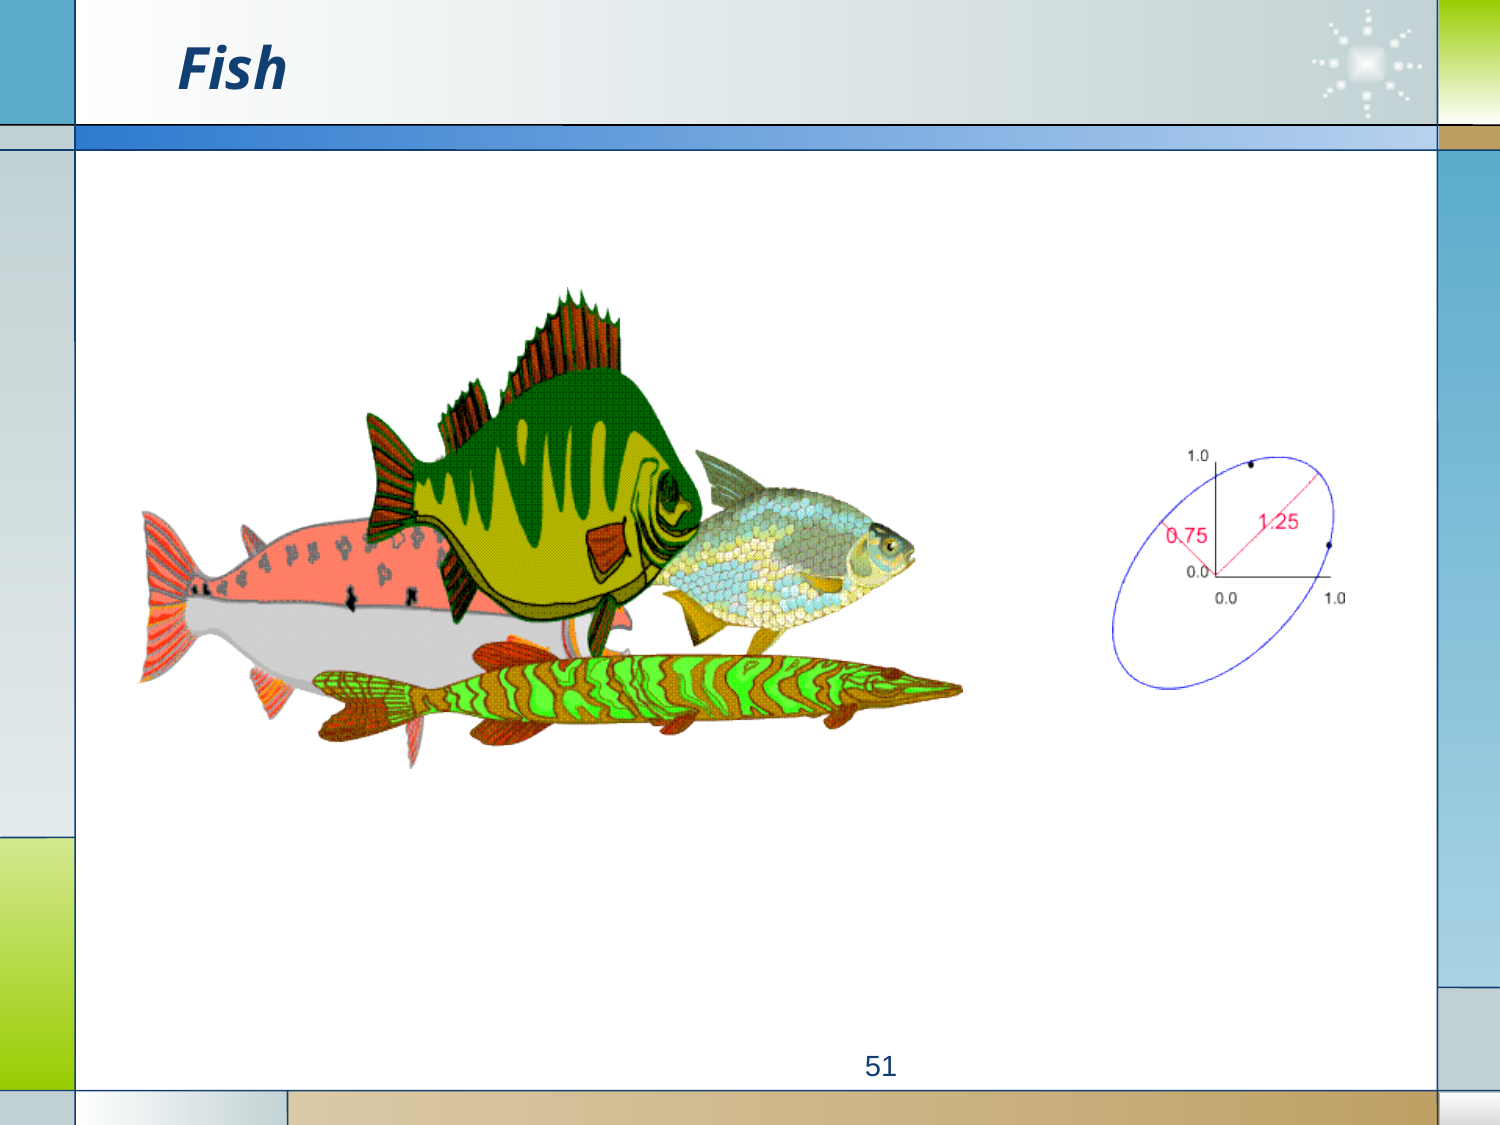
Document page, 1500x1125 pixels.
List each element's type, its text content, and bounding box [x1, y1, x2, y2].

picture [1112, 449, 1345, 690]
title Fish [162, 19, 1263, 113]
slide_number 51 [562, 1039, 913, 1081]
picture [137, 287, 963, 769]
